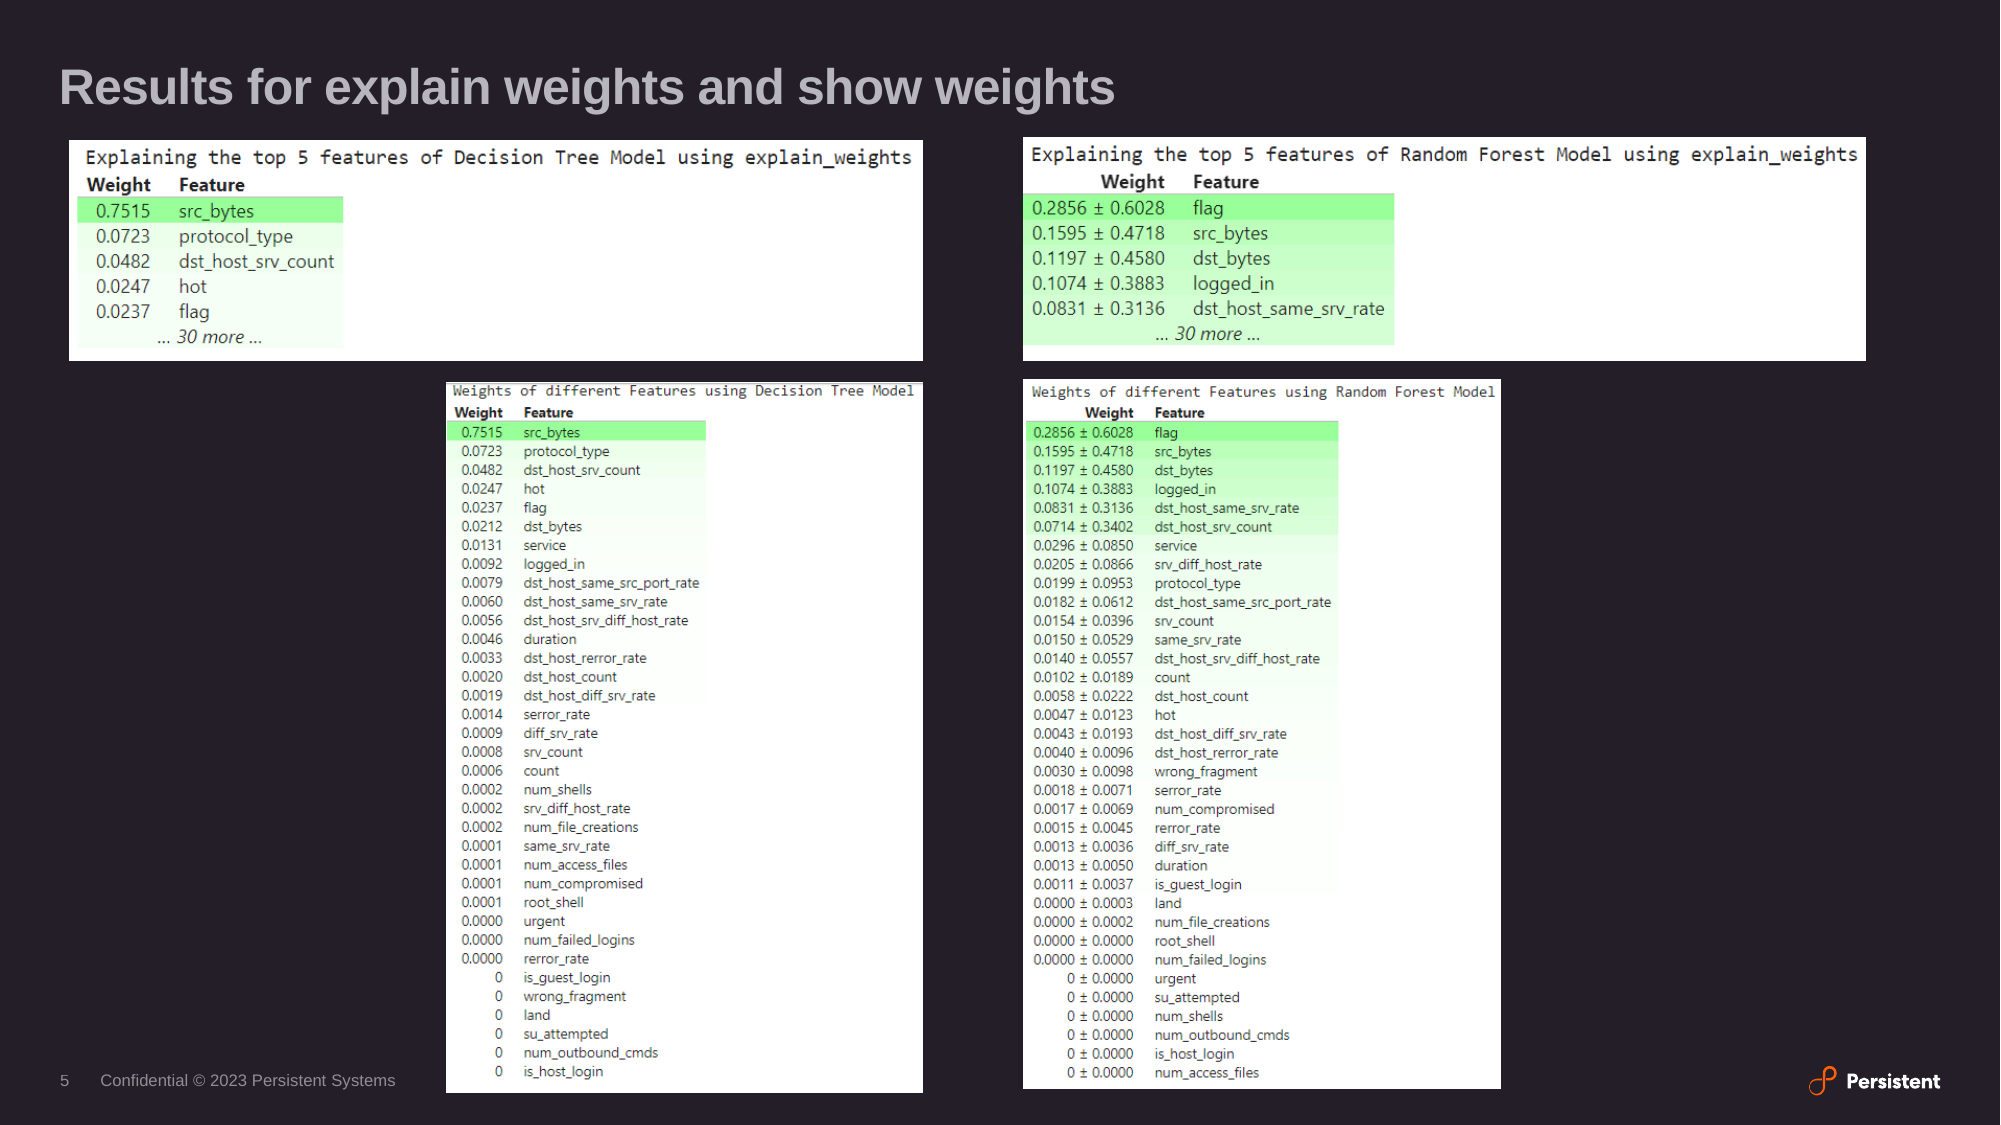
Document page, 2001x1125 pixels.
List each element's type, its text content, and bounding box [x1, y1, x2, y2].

picture [69, 140, 923, 361]
picture [1023, 137, 1866, 361]
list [1023, 379, 1501, 1090]
title Results for explain weights and show weights [59, 59, 1941, 119]
slide_number 5 [60, 1034, 79, 1125]
picture [446, 382, 923, 1093]
